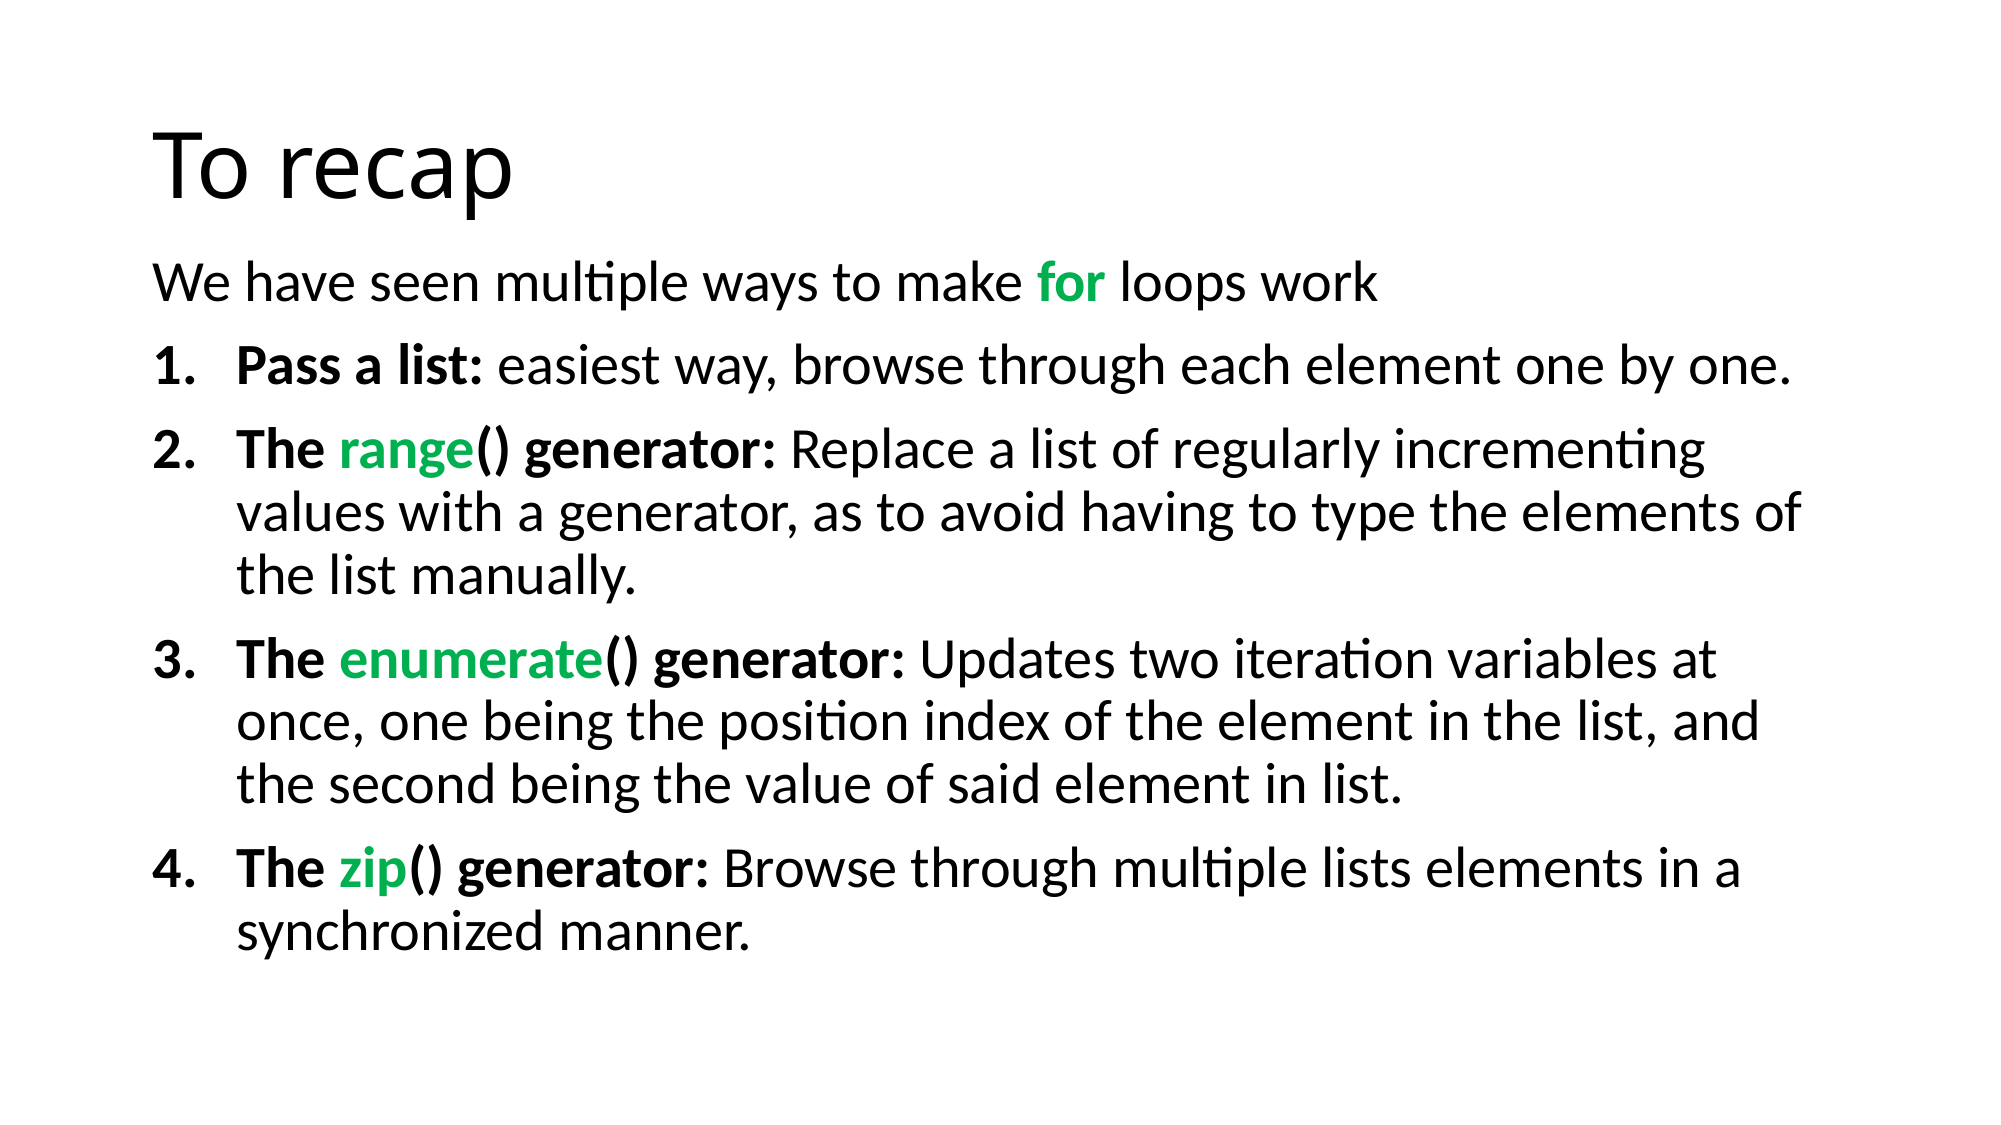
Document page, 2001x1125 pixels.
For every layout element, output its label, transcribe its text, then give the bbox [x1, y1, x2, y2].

list We have seen multiple ways to make for loops work Pass a list: easiest way, browse through each element one by one. The range() generator: Replace a list of regularly incrementing values with a generator, as to avoid having to type the elements of the list manually. The enumerate() generator: Updates two iteration variables at once, one being the position index of the element in the list, and the second being the value of said element in list. The zip() generator: Browse through multiple lists elements in a synchronized manner. [137, 243, 1863, 1125]
title To recap [137, 59, 1863, 243]
